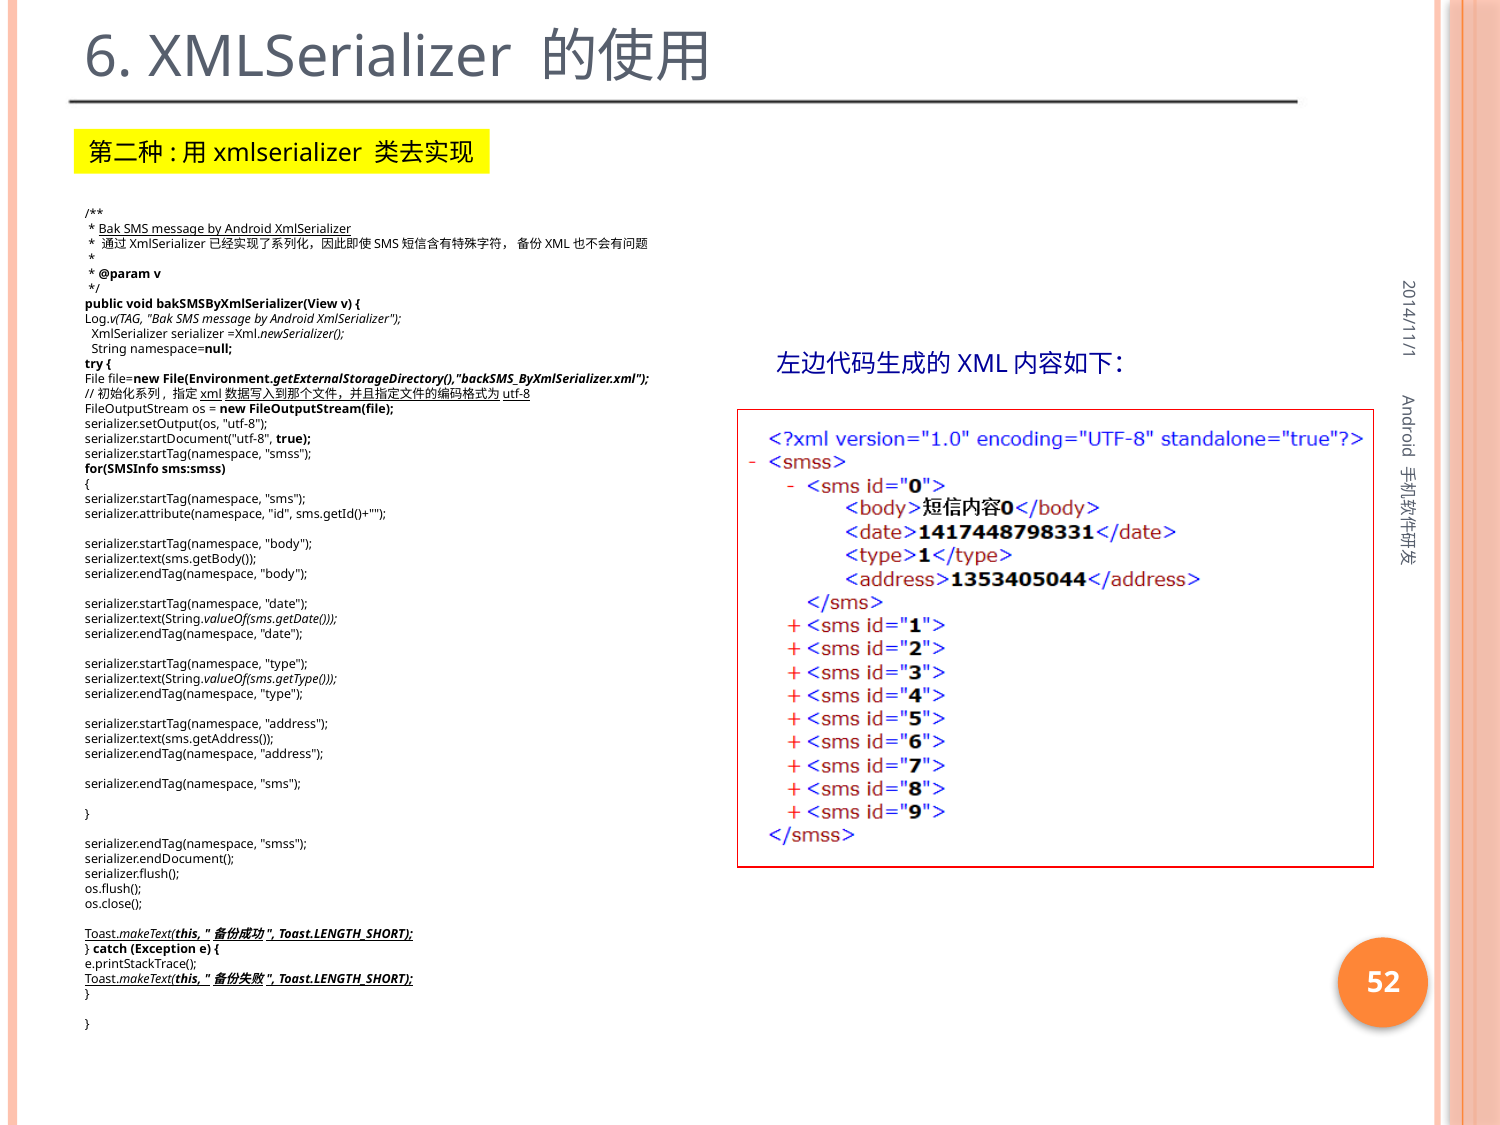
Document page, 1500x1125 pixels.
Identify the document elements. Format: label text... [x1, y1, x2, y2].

footer Android 手机软件研发 [1379, 380, 1440, 906]
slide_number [1378, 43, 1442, 374]
text_box 第二种:用xmlserializer 类去实现 [73, 128, 490, 174]
slide_number 52 [1333, 940, 1434, 1027]
picture [18, 0, 1434, 1125]
picture [0, 0, 7, 1125]
title 6. XMLSerializer 的使用 [70, 11, 1296, 96]
text_box 左边代码生成的XML内容如下： [761, 339, 1154, 385]
text_box /** * Bak SMS message by Android XmlSerializer * 通过XmlSerializer已经实现了系列化，因此即使SMS短信含有特殊字符， 备份XML也不会有问题 * * @param v */ public void bakSMSByXmlSerializer(View v) { Log.v(TAG, "Bak SMS message by Android XmlSerializer"); XmlSerializer serializer =Xml.newSerializer(); String namespace=null; try { File file=new File(Environment.getExternalStorageDirectory(),"backSMS_ByXmlSerializer.xml"); //初始化系列, 指定xml数据写入到那个文件，并且指定文件的编码格式为utf-8 FileOutputStream os = new FileOutputStream(file); serializer.setOutput(os, "utf-8"); serializer.startDocument("utf-8", true); serializer.startTag(namespace, "smss"); for(SMSInfo sms:smss) { serializer.startTag(namespace, "sms"); serializer.attribute(namespace, "id", sms.getId()+""); serializer.startTag(namespace, "body"); serializer.text(sms.getBody()); serializer.endTag(namespace, "body"); serializer.startTag(namespace, "date"); serializer.text(String.valueOf(sms.getDate())); serializer.endTag(namespace, "date"); serializer.startTag(namespace, "type"); serializer.text(String.valueOf(sms.getType())); serializer.endTag(namespace, "type"); serializer.startTag(namespace, "address"); serializer.text(sms.getAddress()); serializer.endTag(namespace, "address"); serializer.endTag(namespace, "sms"); } serializer.endTag(namespace, "smss"); serializer.endDocument(); serializer.flush(); os.flush(); os.close(); Toast.makeText(this, "备份成功", Toast.LENGTH_SHORT); } catch (Exception e) { e.printStackTrace(); Toast.makeText(this, "备份失败", Toast.LENGTH_SHORT); } } [70, 199, 692, 1039]
picture [1441, 0, 1449, 1125]
